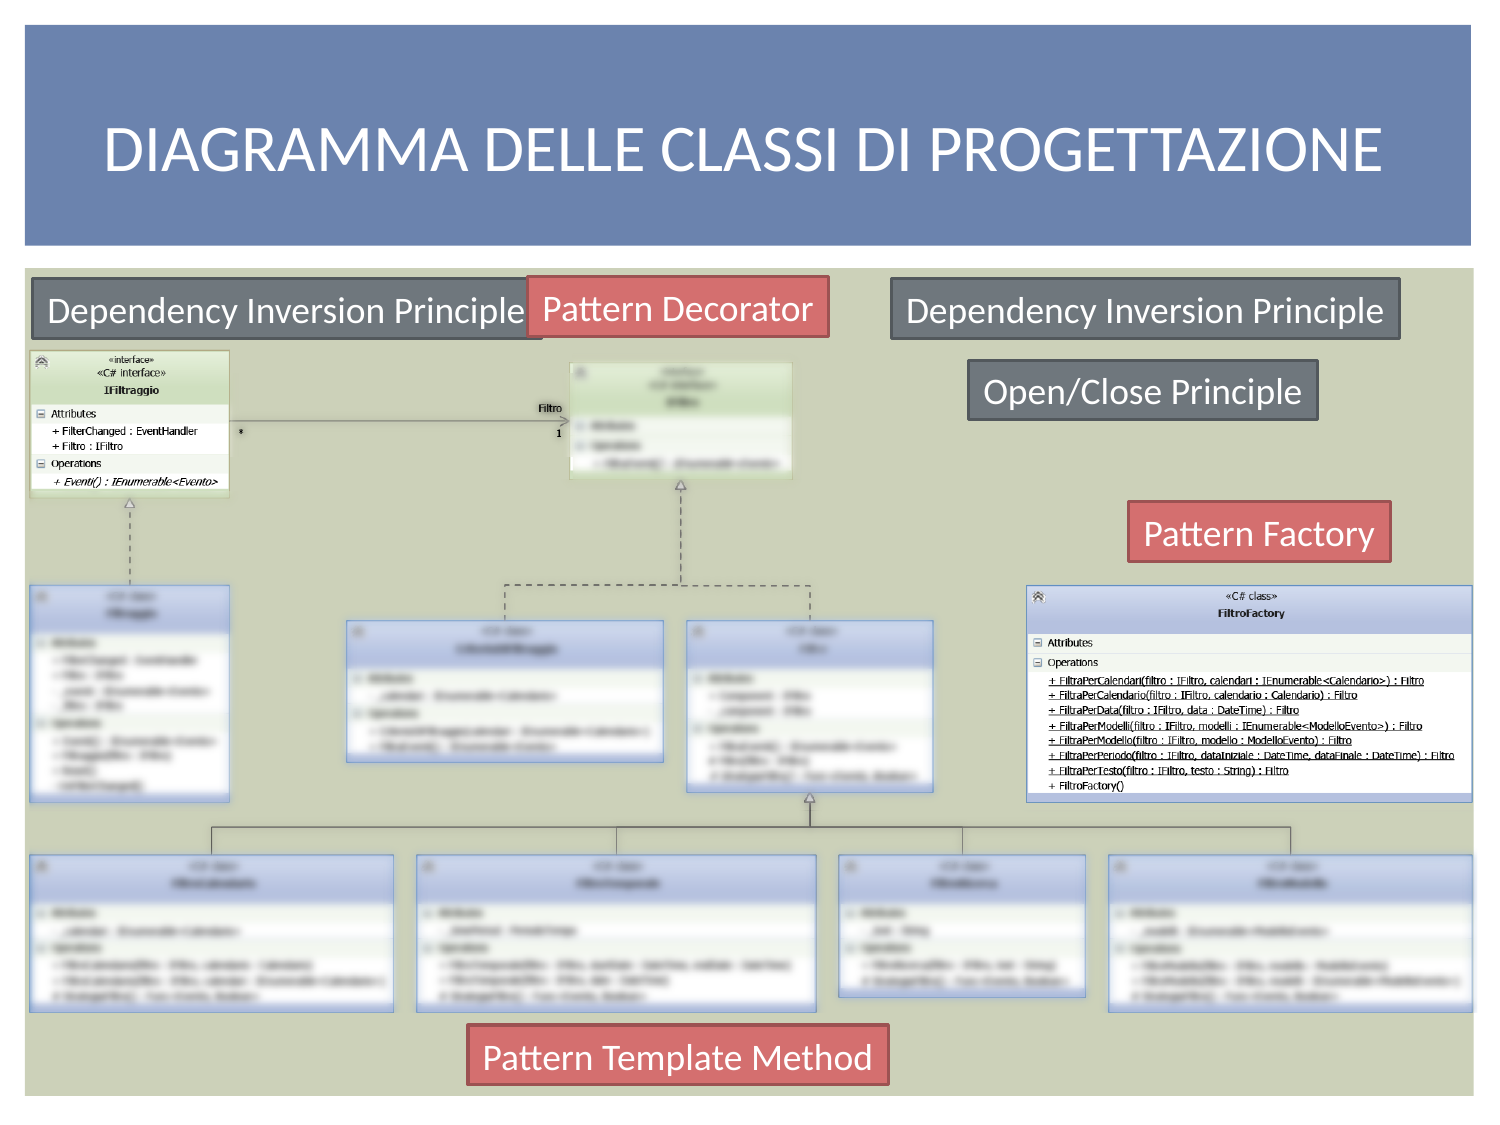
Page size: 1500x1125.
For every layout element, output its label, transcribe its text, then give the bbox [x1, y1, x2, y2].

text_box Dependency Inversion Principle [890, 277, 1401, 340]
text_box Dependency Inversion Principle [31, 277, 543, 340]
text_box Pattern Template Method [466, 1023, 890, 1086]
text_box Pattern Decorator [526, 275, 830, 338]
picture [29, 349, 1478, 1013]
title Diagramma delle classi di progettazione [17, 58, 1471, 232]
